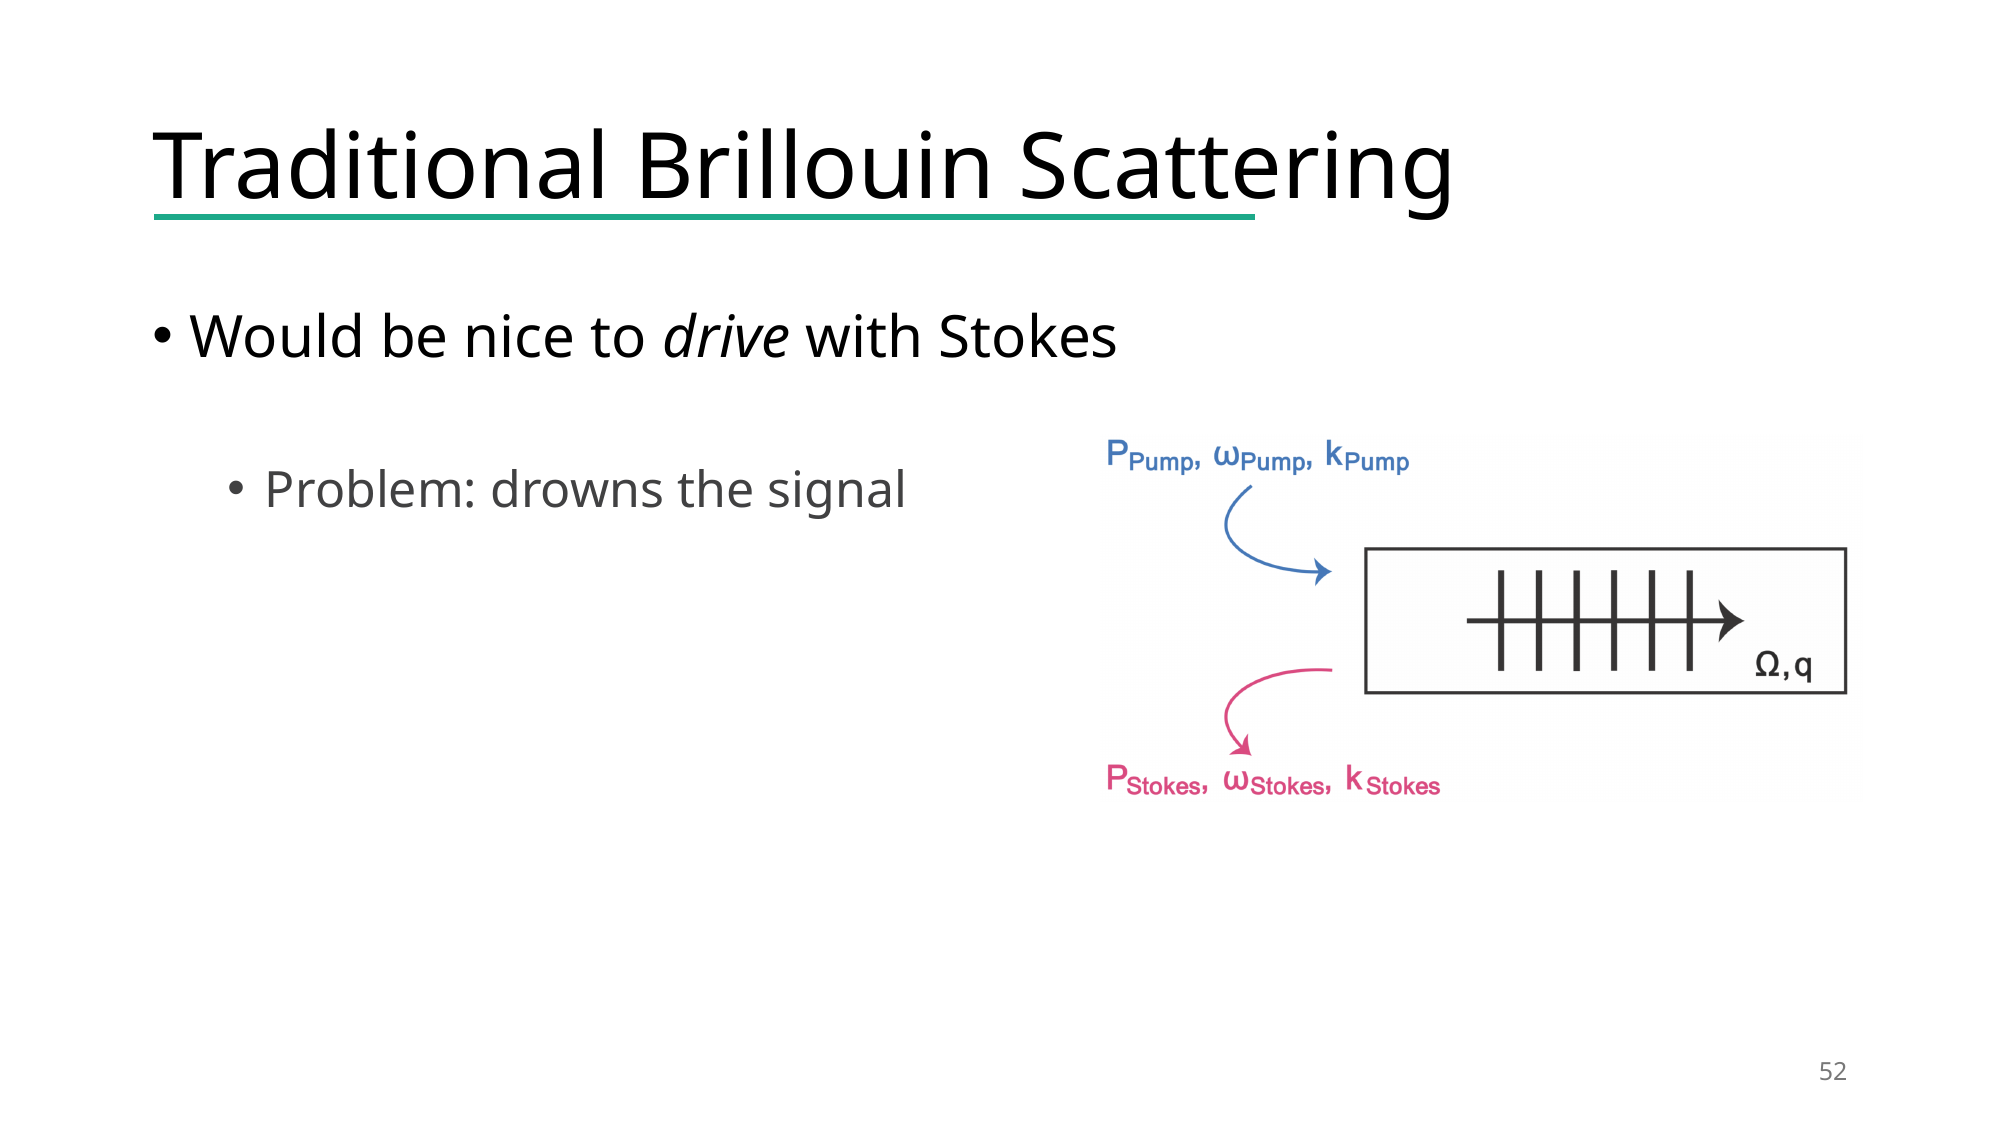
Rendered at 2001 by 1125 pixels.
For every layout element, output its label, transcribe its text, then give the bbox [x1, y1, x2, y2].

title Traditional Brillouin Scattering [137, 59, 1863, 278]
picture [1099, 426, 1991, 803]
slide_number 51 [1412, 1042, 1863, 1103]
list Would be nice to drive with Stokes Problem: drowns the signal [137, 299, 1863, 1014]
